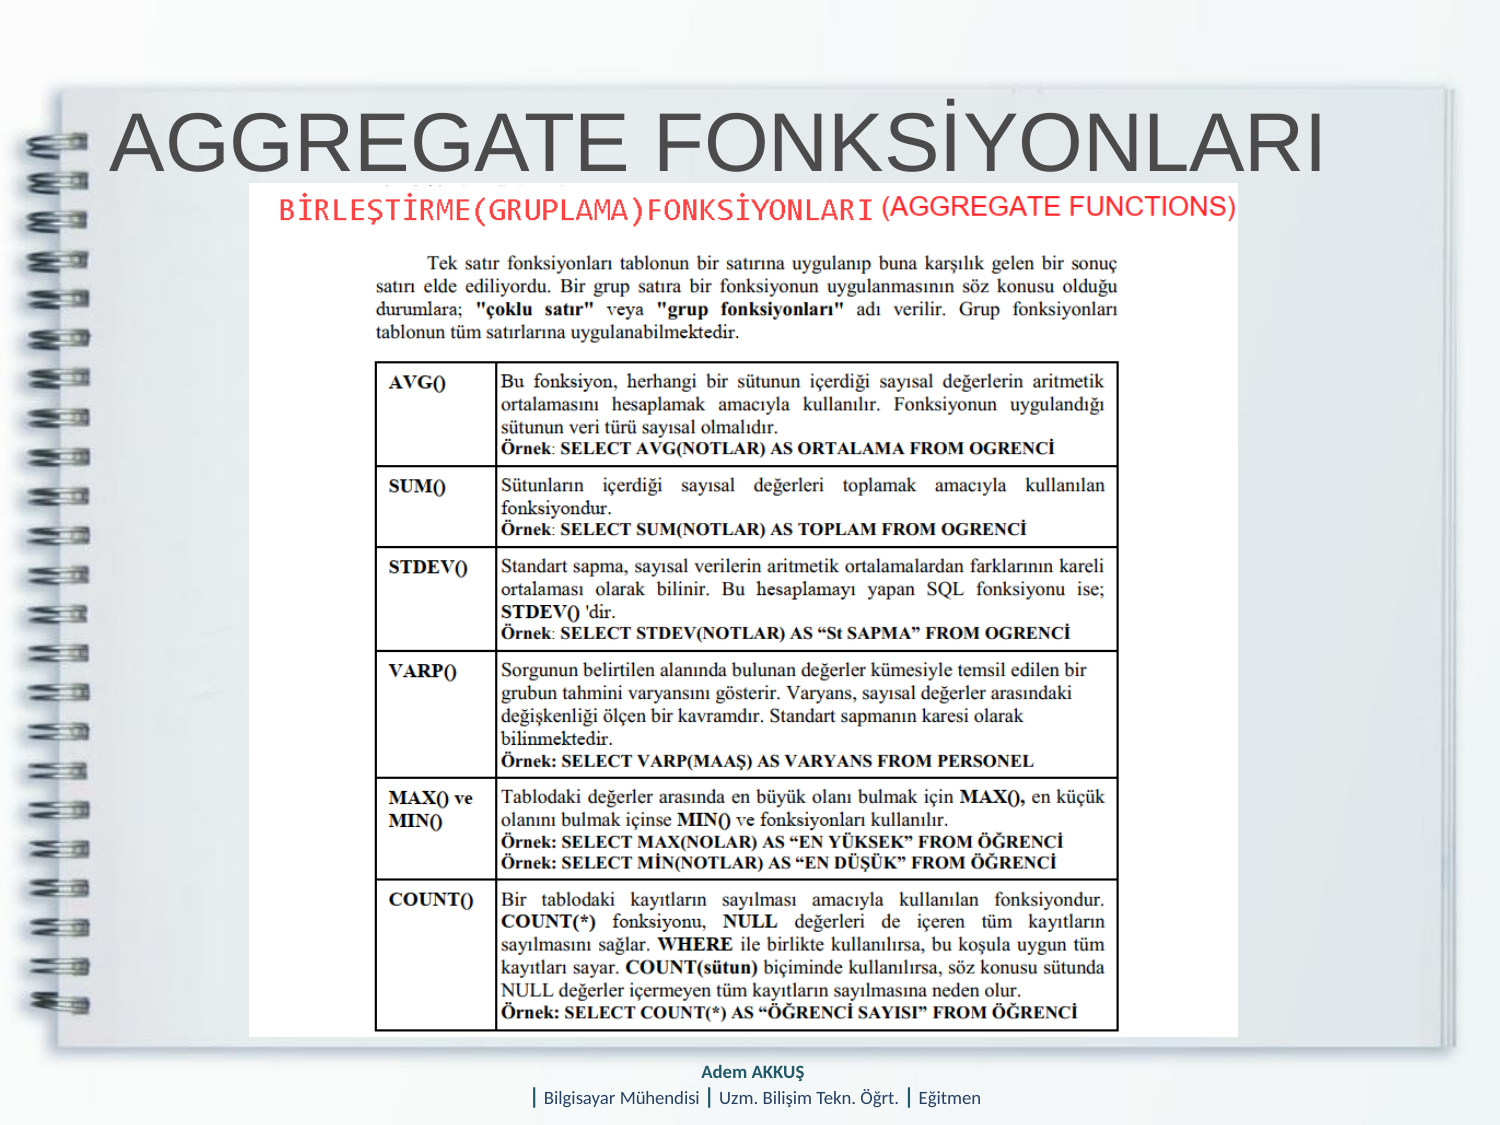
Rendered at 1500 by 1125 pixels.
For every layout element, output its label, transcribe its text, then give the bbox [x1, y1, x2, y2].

title AGGREGATE FONKSİYONLARI [109, 88, 1391, 190]
picture [0, 0, 1500, 1125]
footer Adem AKKUŞ | Bilgisayar Mühendisi | Uzm. Bilişim Tekn. Öğrt. | Eğitmen [440, 1052, 1070, 1125]
